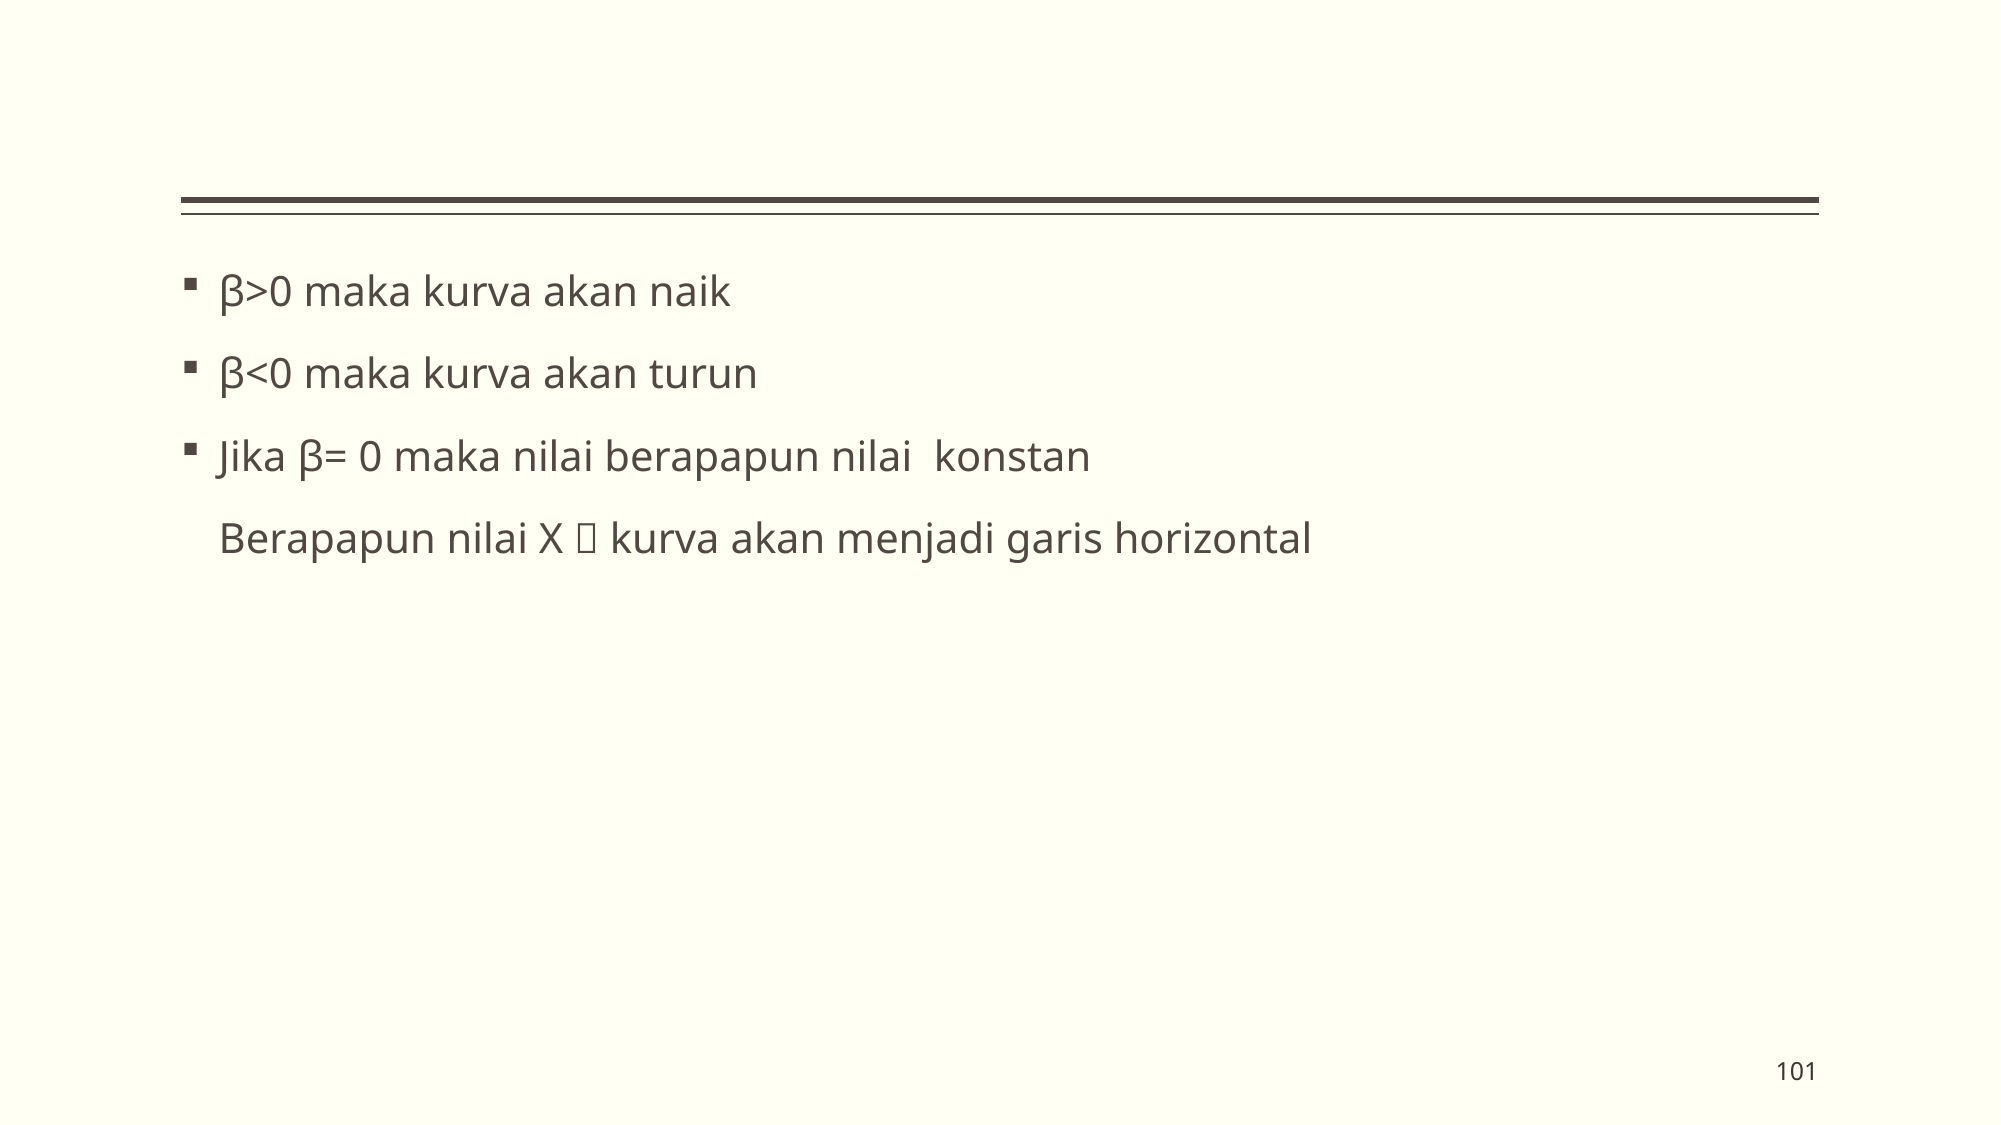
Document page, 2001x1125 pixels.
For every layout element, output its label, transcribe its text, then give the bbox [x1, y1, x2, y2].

slide_number 101 [1518, 1042, 1819, 1103]
